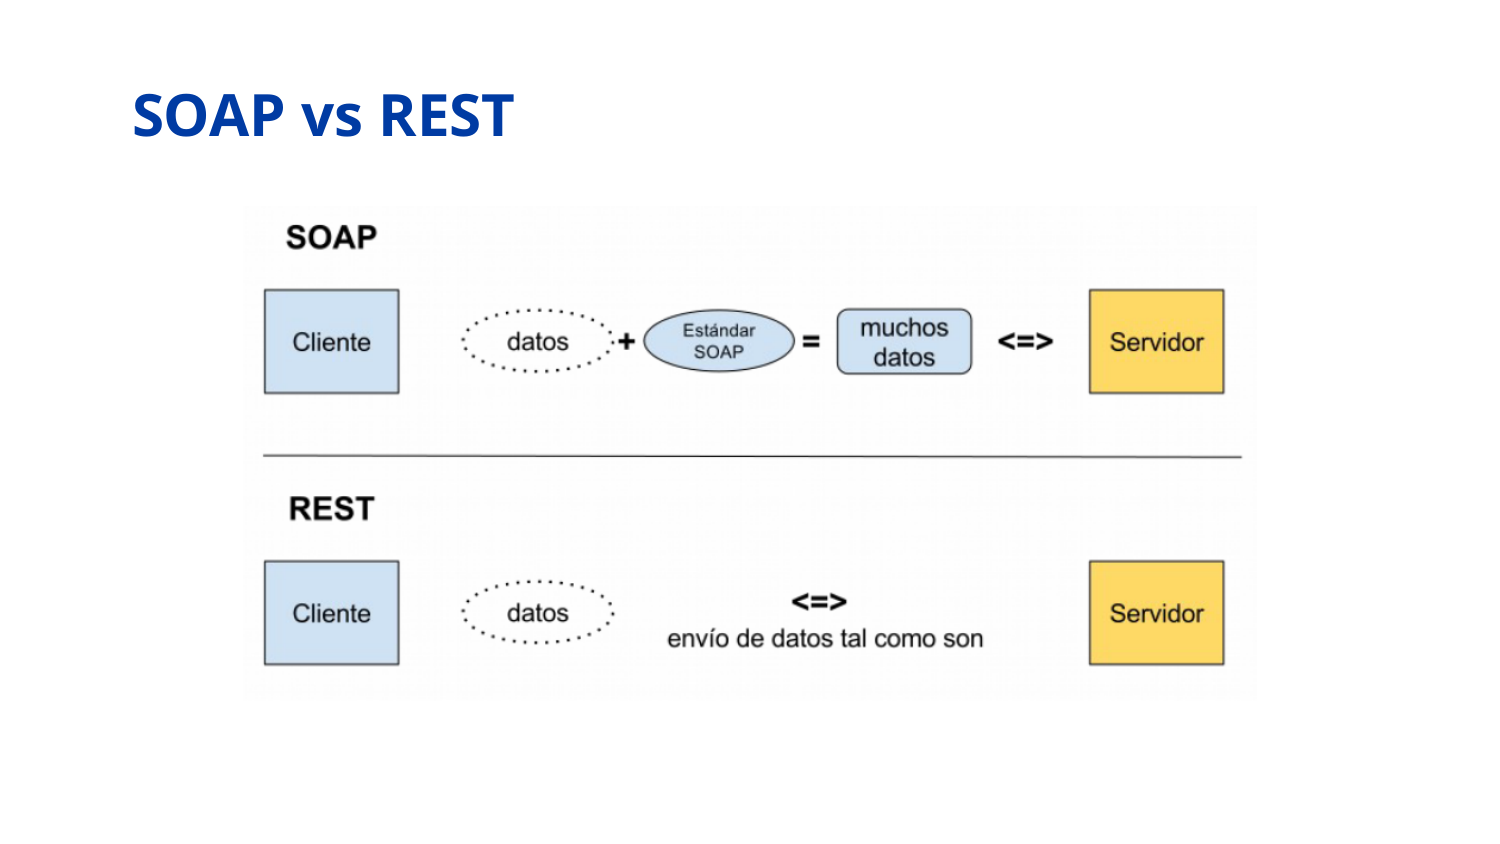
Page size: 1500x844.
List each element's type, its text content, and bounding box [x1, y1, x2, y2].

picture [243, 206, 1257, 702]
title SOAP vs REST [116, 63, 1383, 157]
